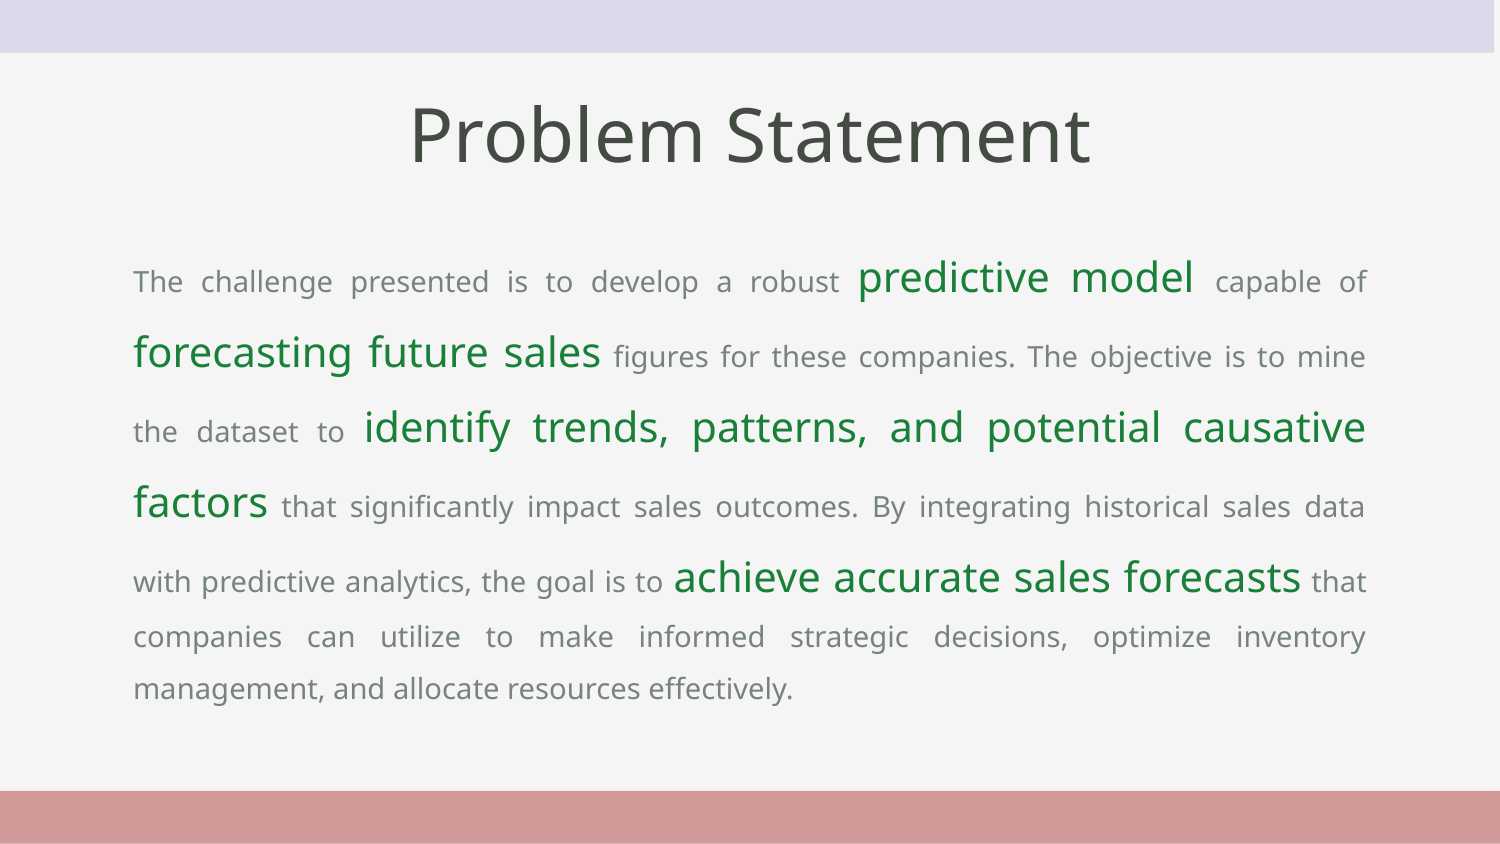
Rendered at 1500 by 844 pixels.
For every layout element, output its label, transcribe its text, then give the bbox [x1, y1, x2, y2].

subtitle The challenge presented is to develop a robust predictive model capable of forecasting future sales figures for these companies. The objective is to mine the dataset to identify trends, patterns, and potential causative factors that significantly impact sales outcomes. By integrating historical sales data with predictive analytics, the goal is to achieve accurate sales forecasts that companies can utilize to make informed strategic decisions, optimize inventory management, and allocate resources effectively. [118, 211, 1382, 305]
title Problem Statement [118, 72, 1382, 167]
